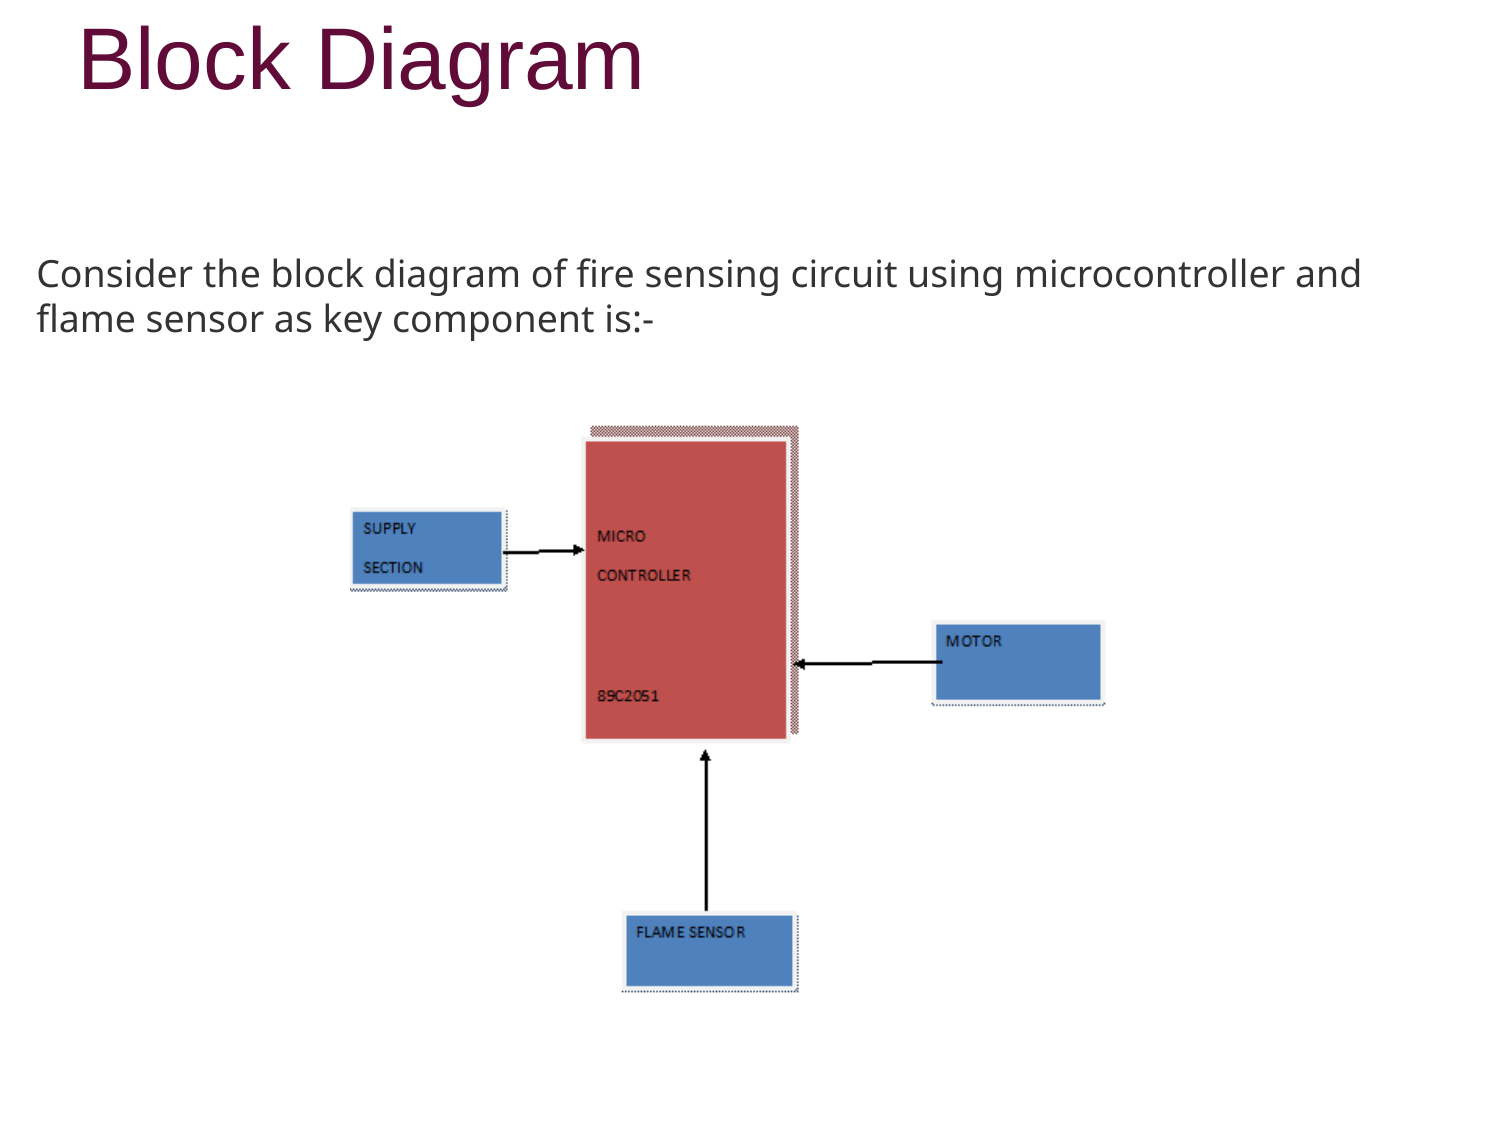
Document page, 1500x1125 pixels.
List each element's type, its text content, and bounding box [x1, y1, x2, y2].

list Consider the block diagram of fire sensing circuit using microcontroller and flame sensor as key component is:- [36, 249, 1457, 888]
title Block Diagram [77, 1, 1417, 212]
picture [349, 387, 1107, 1002]
